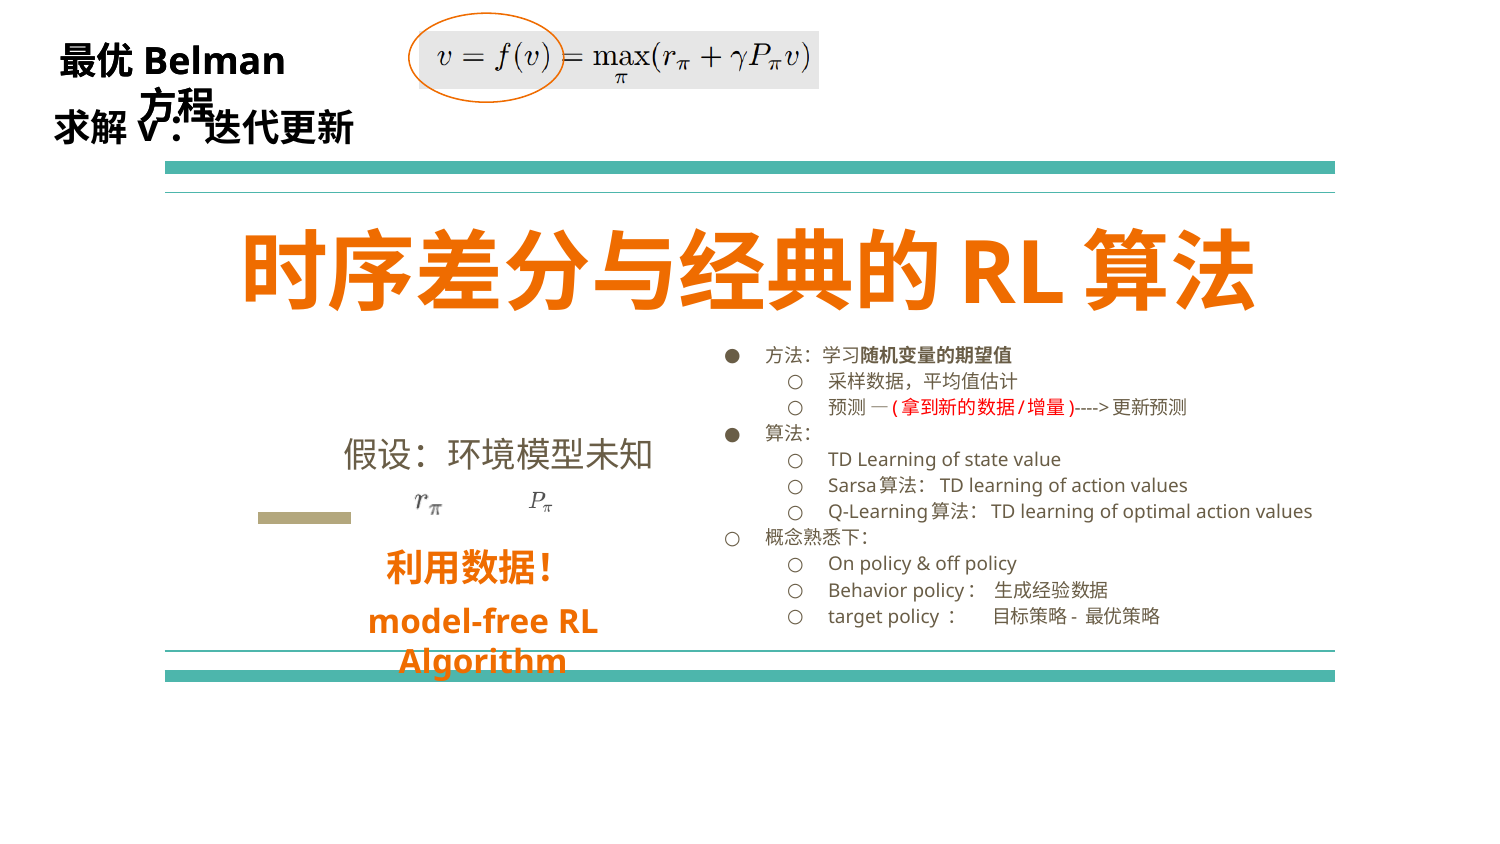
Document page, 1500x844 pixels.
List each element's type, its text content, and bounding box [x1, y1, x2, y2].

picture [515, 482, 557, 518]
text_box 求解v：迭代更新 [38, 88, 437, 164]
title 时序差分与经典的RL算法 [164, 198, 1334, 337]
text_box [427, 13, 546, 29]
text_box model-free RL Algorithm [279, 585, 688, 696]
picture [419, 30, 819, 89]
subtitle 假设：环境模型未知 [328, 411, 688, 551]
text_box [449, 97, 523, 103]
picture [393, 482, 455, 524]
text_box 最优Belman方程 [25, 22, 329, 143]
text_box [408, 41, 414, 74]
subtitle 方法：学习随机变量的期望值 采样数据，平均值估计 预测 —(拿到新的数据/增量)---->更新预测 算法： TD Learning of state value Sarsa算法：TD learning of action values Q-Learning算法：TD learning of optimal action values 概念熟悉下： On policy & off policy Behavior policy： 生成经验数据 target policy ： 目标策略- 最优策略 [687, 324, 1368, 646]
text_box 利用数据！ [328, 529, 632, 585]
